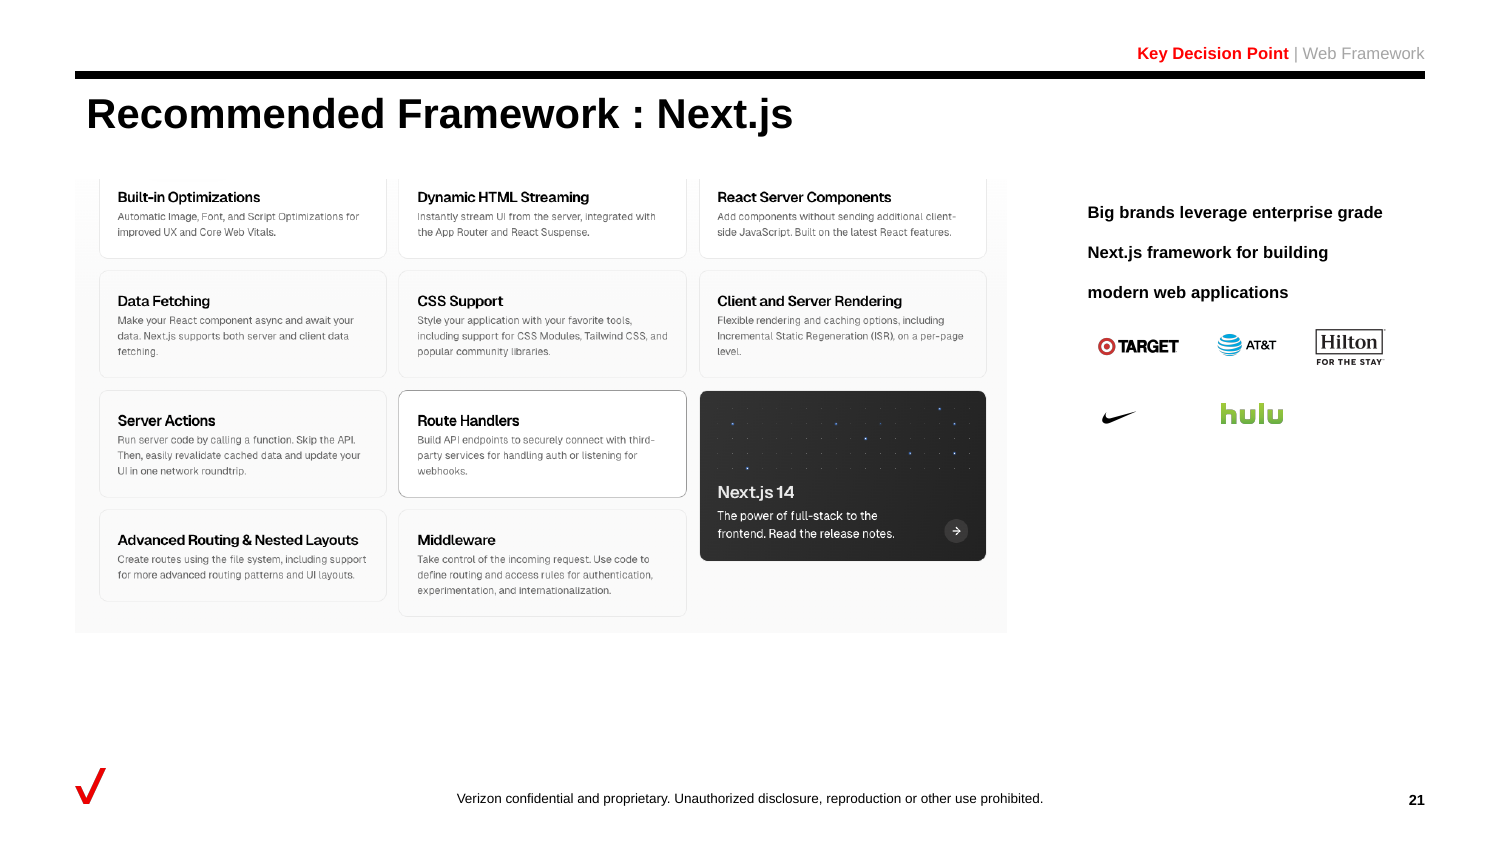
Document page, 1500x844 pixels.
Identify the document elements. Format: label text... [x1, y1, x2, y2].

picture [1097, 396, 1140, 439]
picture [1097, 305, 1181, 388]
picture [1309, 329, 1392, 366]
title Recommended Framework : Next.js [75, 96, 1425, 157]
text_box Big brands leverage enterprise grade Next.js framework for building modern web applications [1072, 174, 1410, 310]
slide_number ‹#› [1387, 771, 1425, 809]
picture [57, 750, 124, 822]
text_box Key Decision Point | Web Framework [74, 42, 1425, 72]
picture [74, 179, 1007, 633]
picture [1215, 333, 1279, 358]
picture [1221, 403, 1284, 425]
